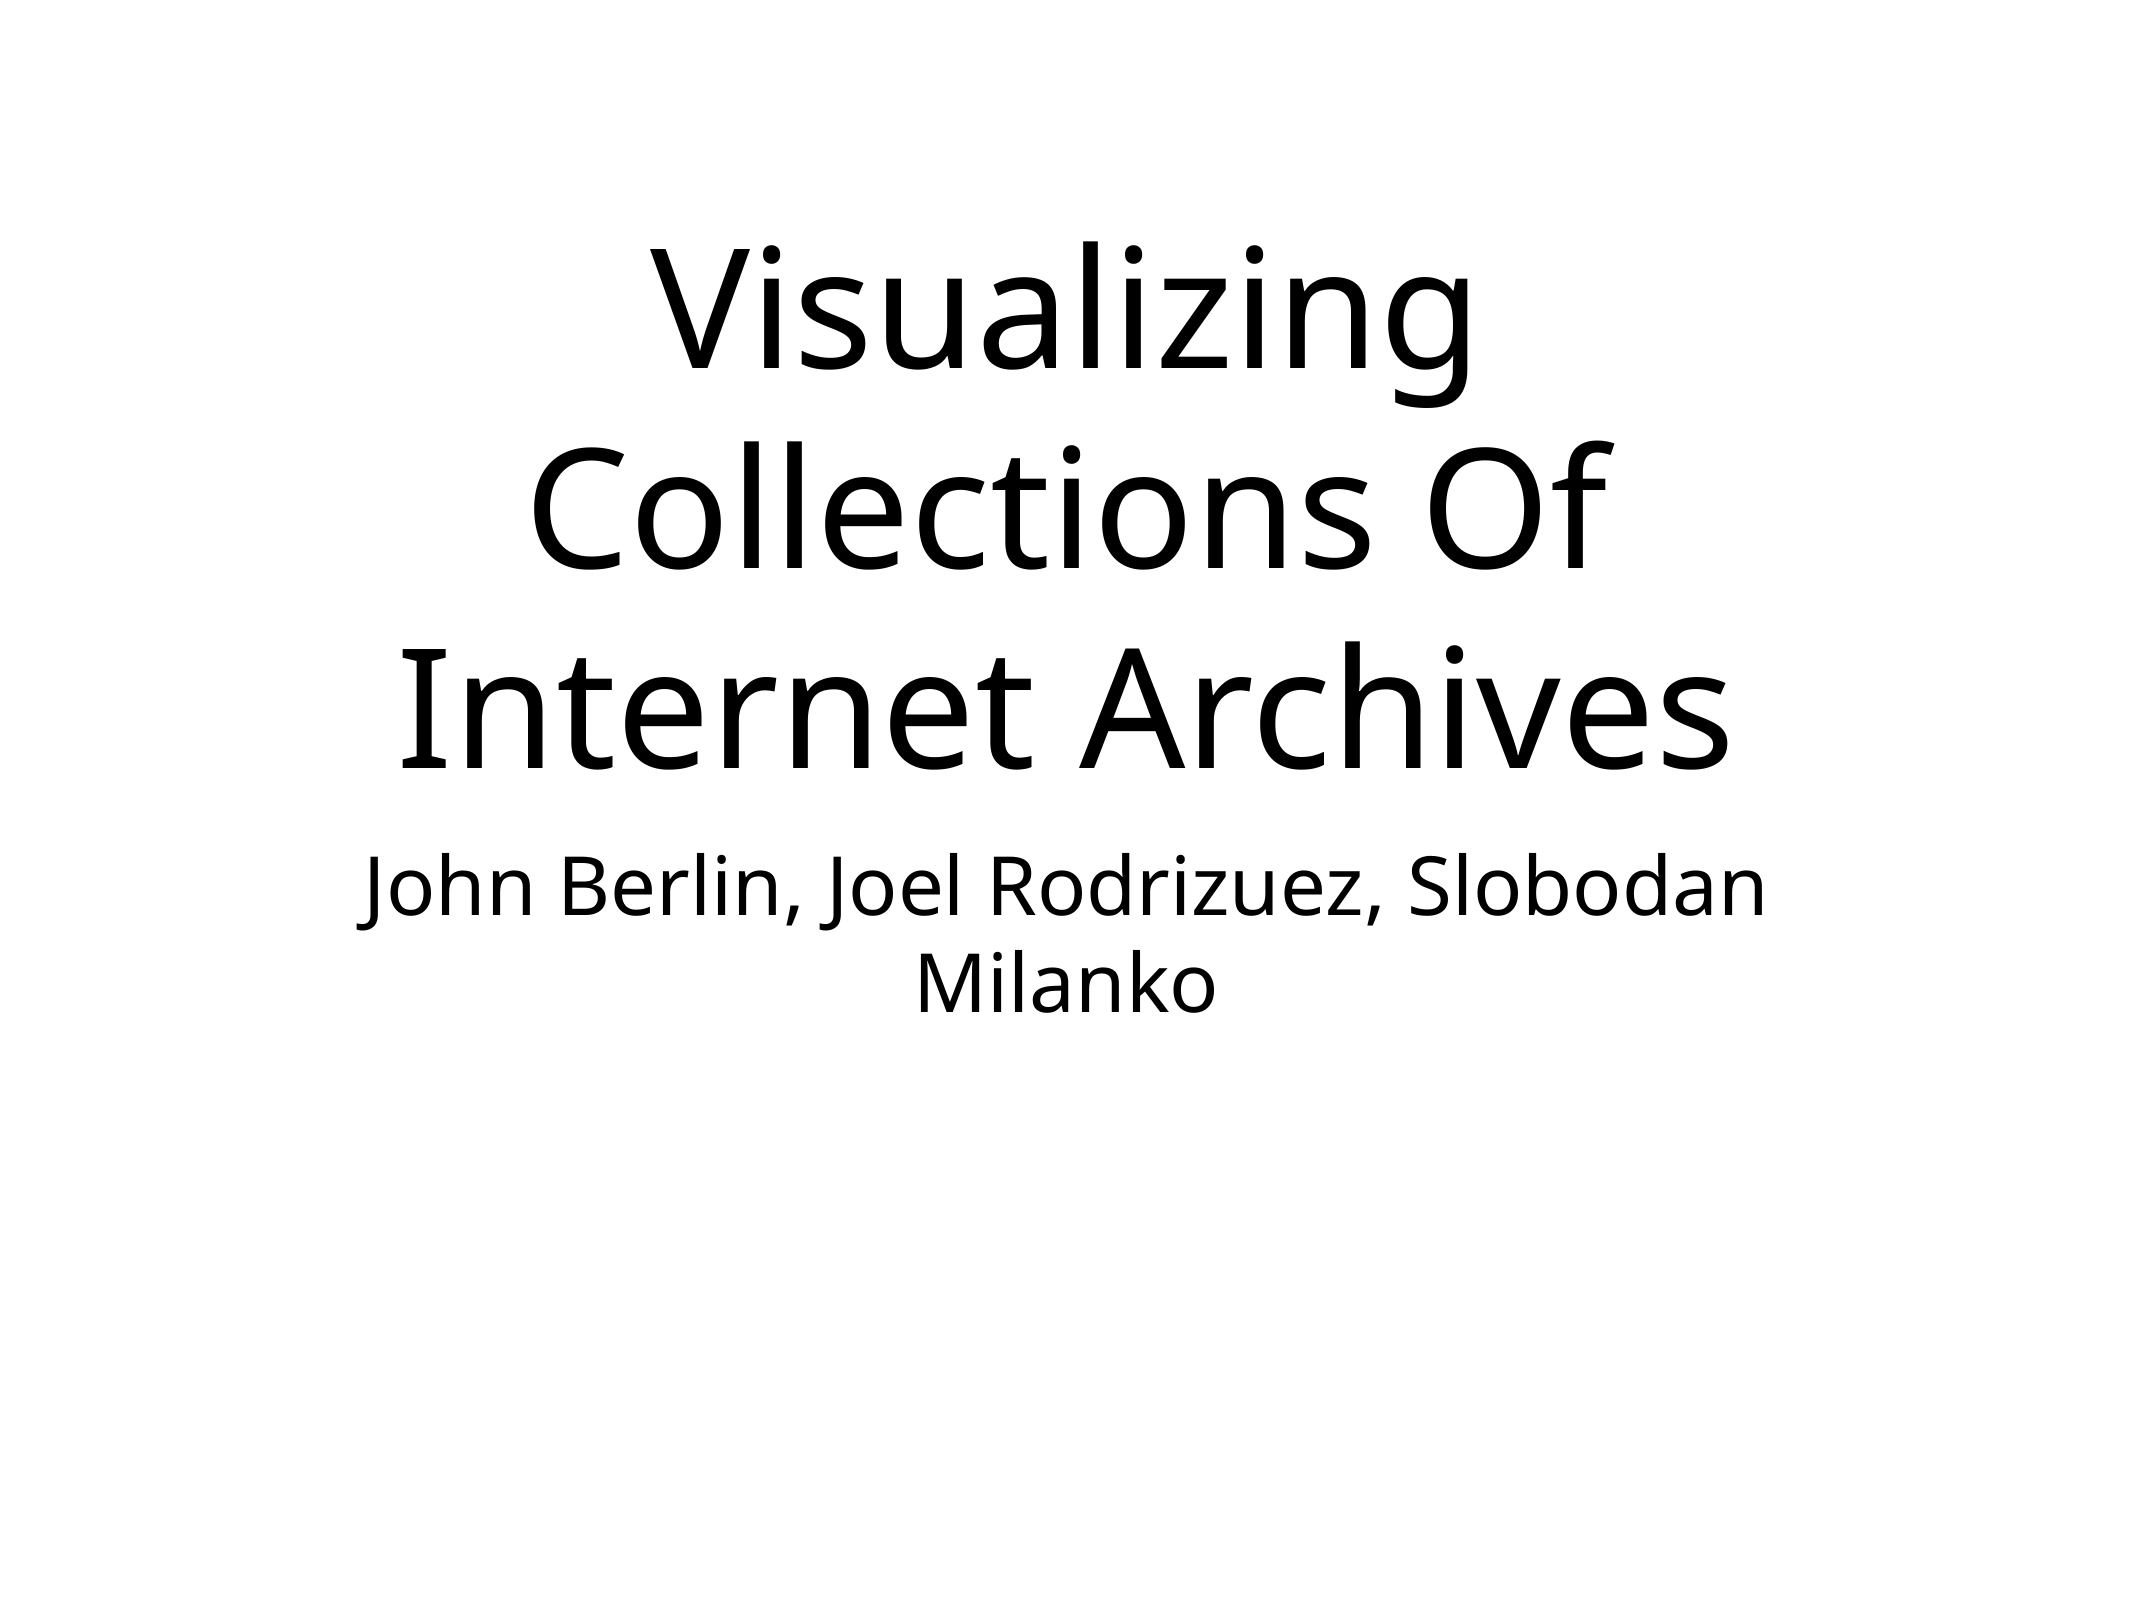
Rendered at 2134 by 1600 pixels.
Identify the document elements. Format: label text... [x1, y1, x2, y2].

subtitle John Berlin, Joel Rodrizuez, Slobodan Milanko [207, 824, 1926, 1011]
title Visualizing Collections Of Internet Archives [207, 268, 1926, 811]
